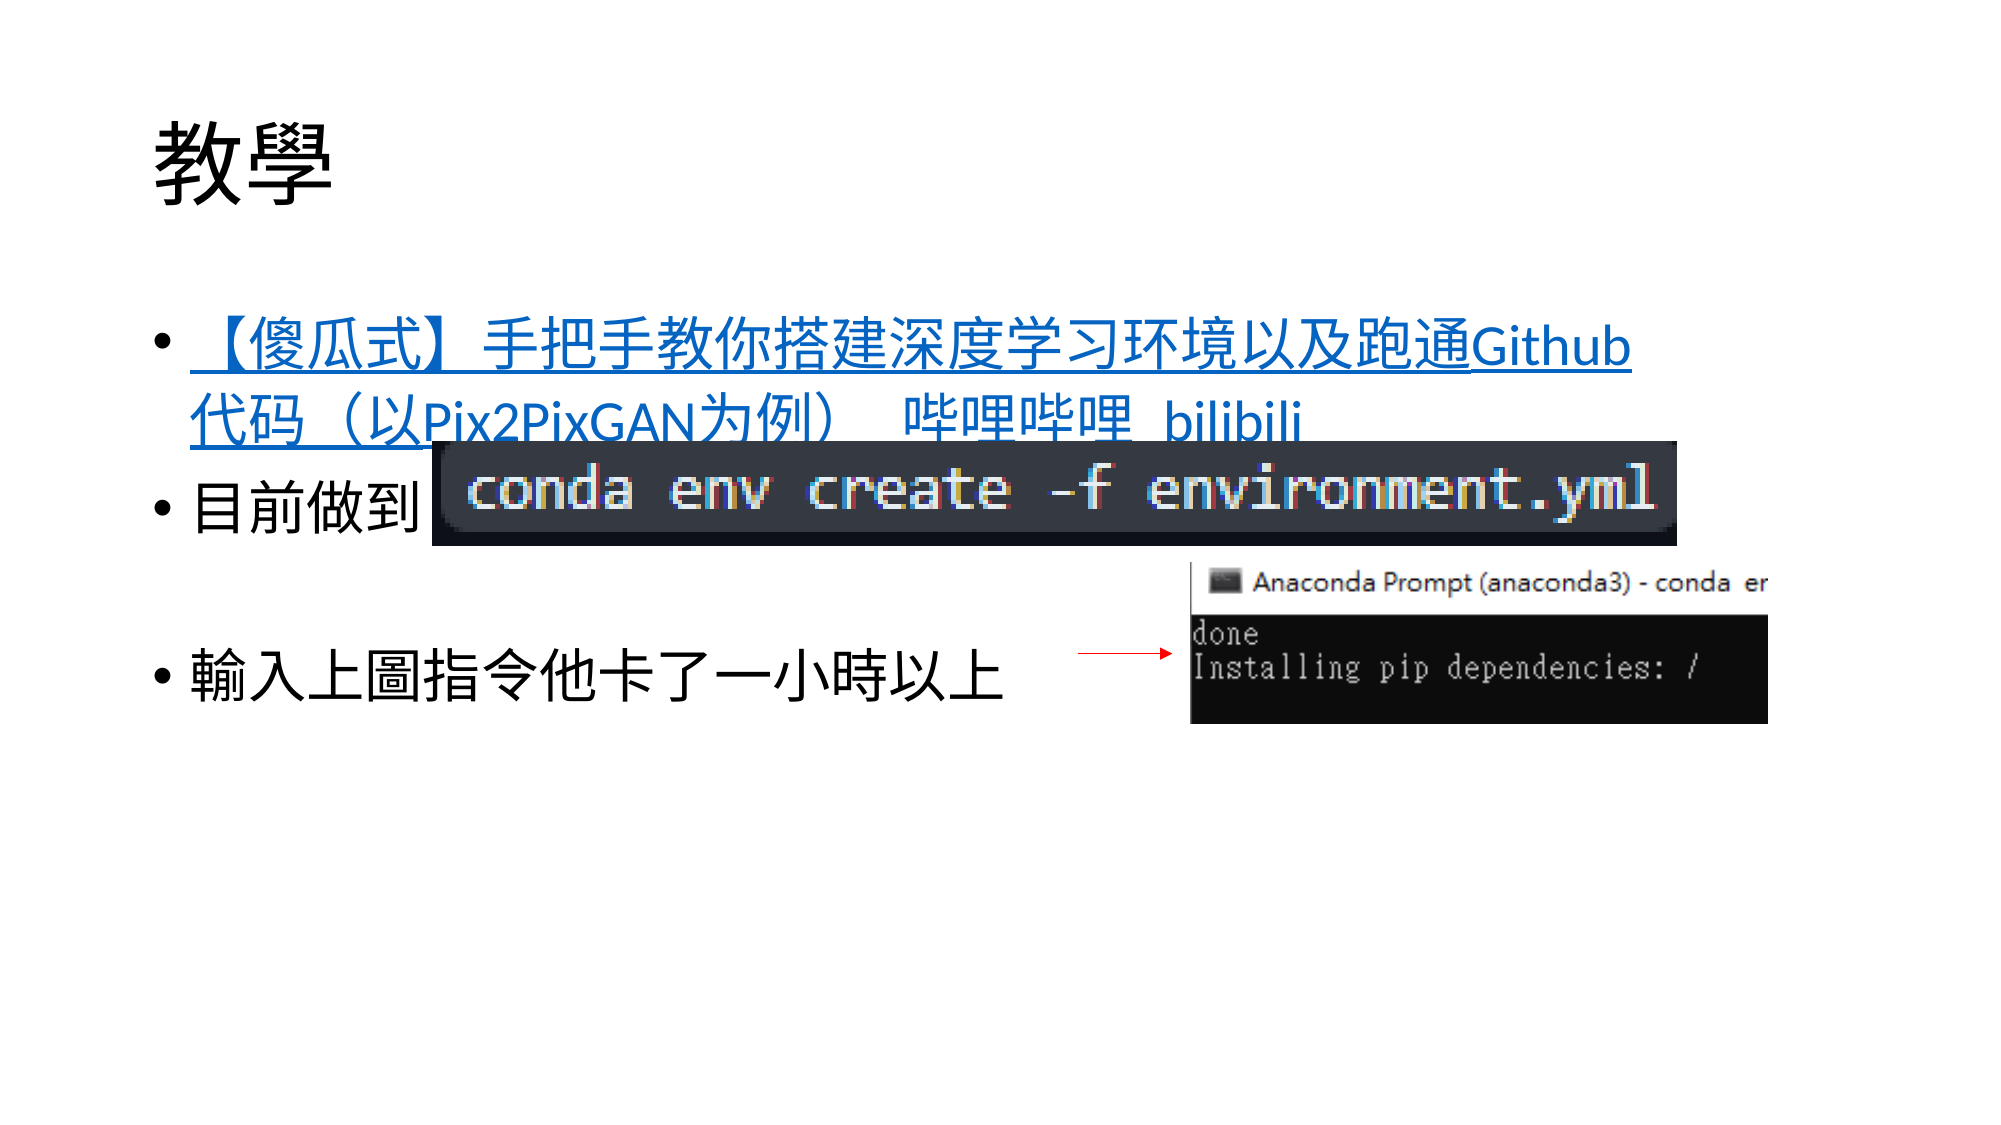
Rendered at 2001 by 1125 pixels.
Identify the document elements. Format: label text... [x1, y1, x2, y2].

list 【傻瓜式】手把手教你搭建深度学习环境以及跑通Github代码（以Pix2PixGAN为例）_哔哩哔哩_bilibili 目前做到 輸入上圖指令他卡了一小時以上 [137, 299, 1863, 1014]
picture [432, 441, 1677, 546]
picture [1190, 562, 1768, 724]
title 教學 [137, 59, 1863, 278]
